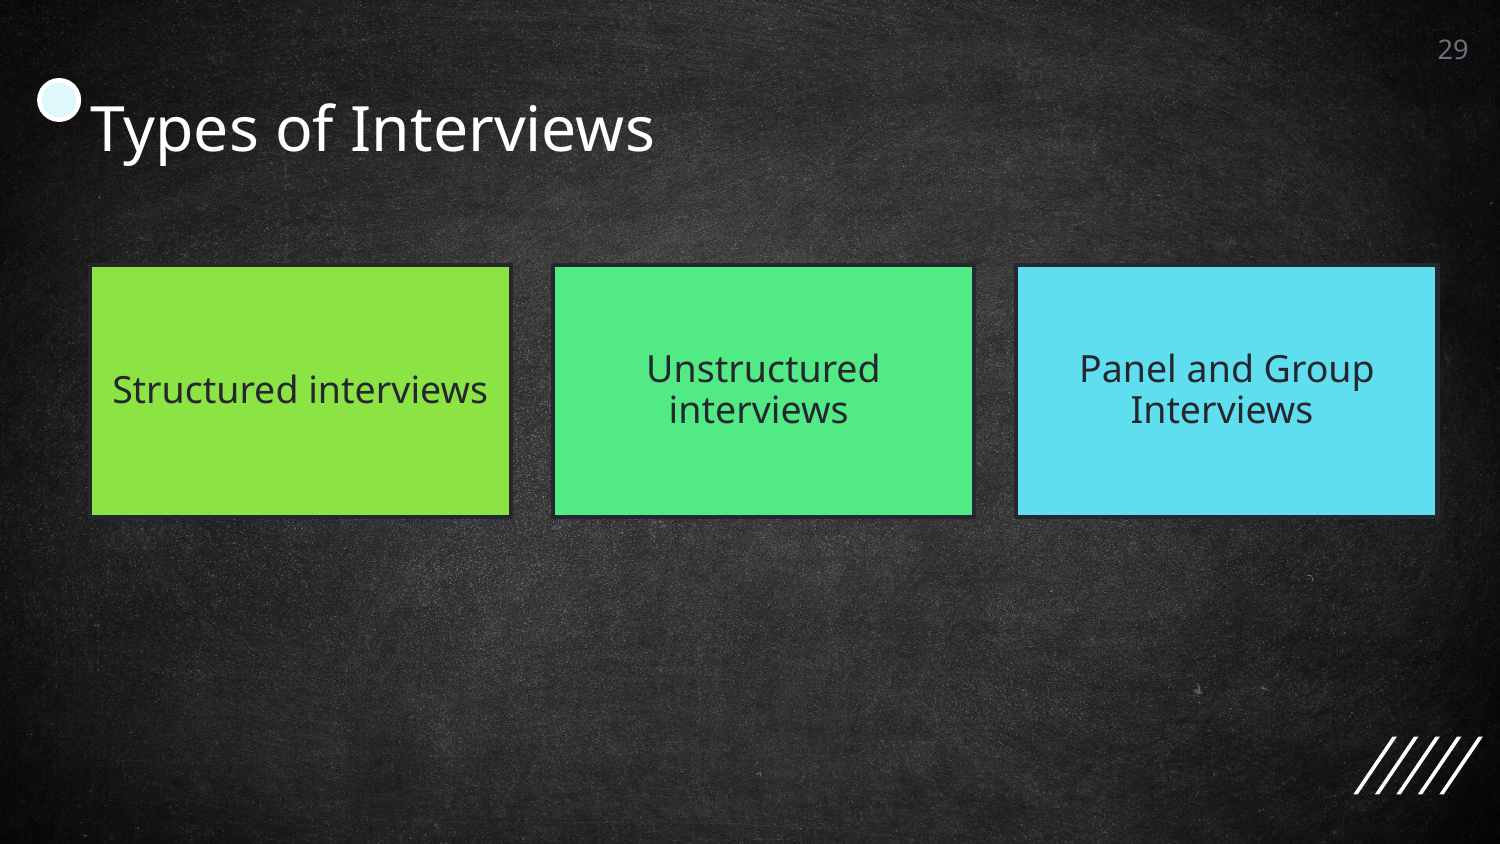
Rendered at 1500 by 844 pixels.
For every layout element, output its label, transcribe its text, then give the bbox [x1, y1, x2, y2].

title Types of Interviews [89, 97, 1102, 163]
slide_number 29 [1378, 32, 1469, 98]
picture [0, 0, 1500, 844]
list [89, 208, 1438, 574]
